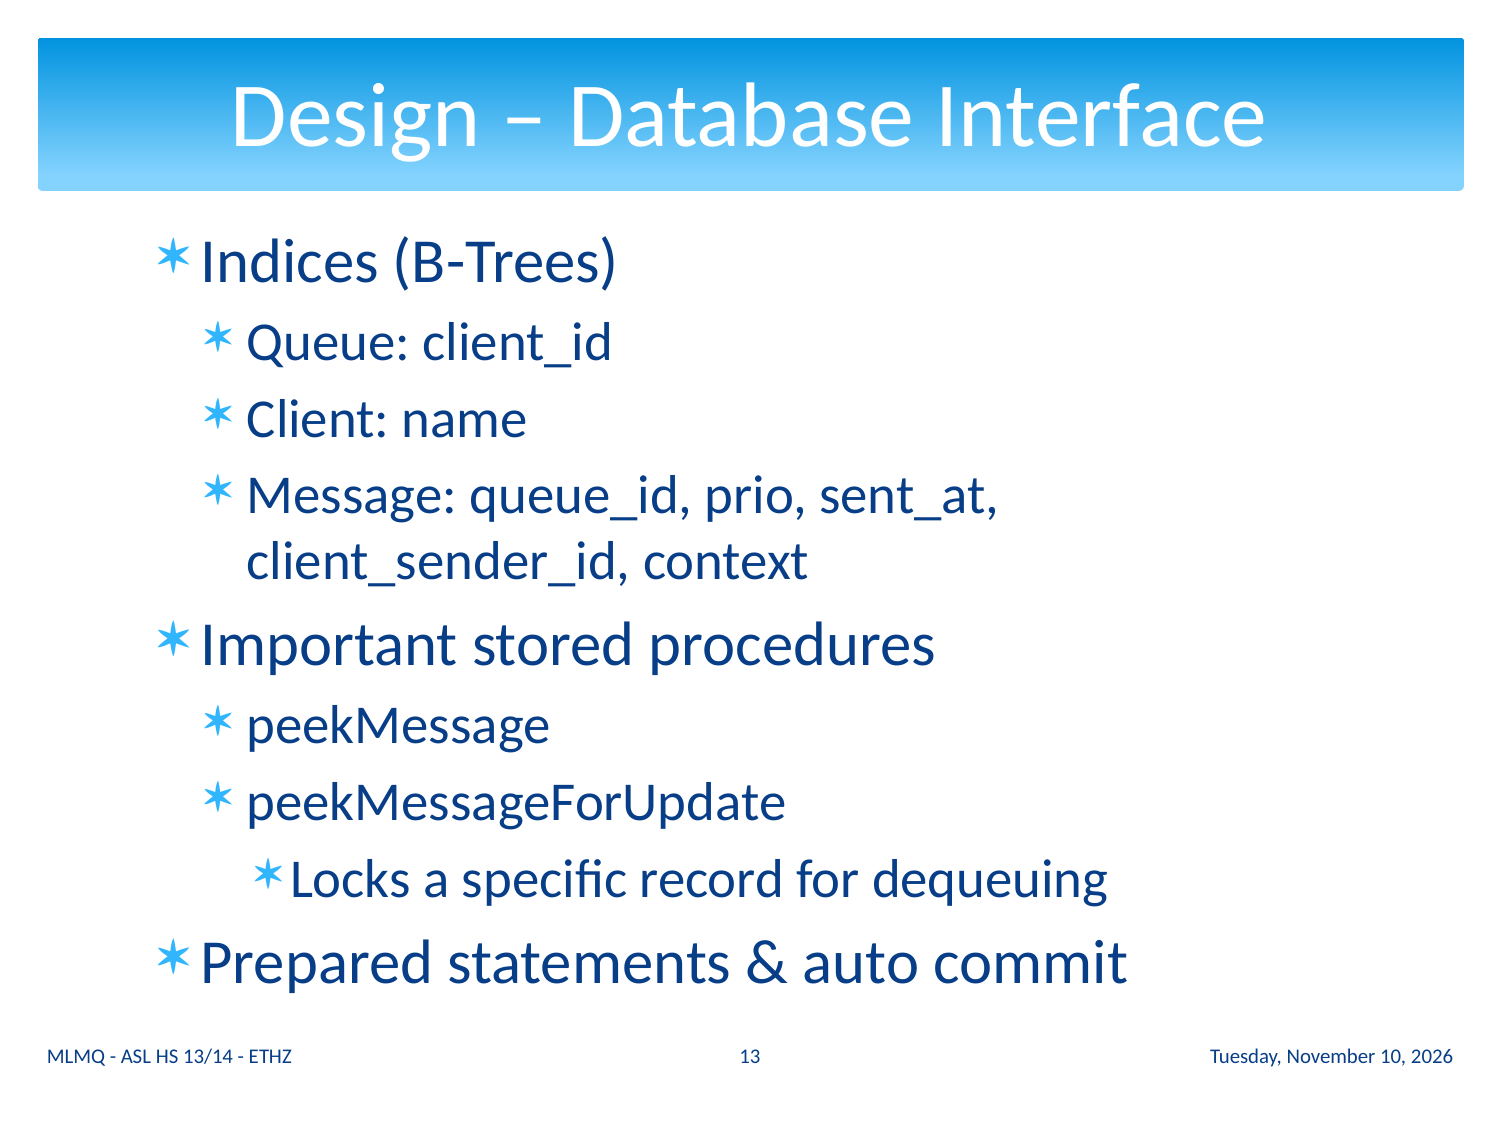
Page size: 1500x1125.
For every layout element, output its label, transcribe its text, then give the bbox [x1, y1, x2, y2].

slide_number 13 [654, 1025, 846, 1086]
list Indices (B-Trees) Queue: client_id Client: name Message: queue_id, prio, sent_at, client_sender_id, context Important stored procedures peekMessage peekMessageForUpdate Locks a specific record for dequeuing Prepared statements & auto commit [143, 213, 1359, 1005]
footer MLMQ - ASL HS 13/14 - ETHZ [31, 1025, 653, 1086]
title Design – Database Interface [75, 6, 1425, 213]
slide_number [847, 1025, 1469, 1086]
